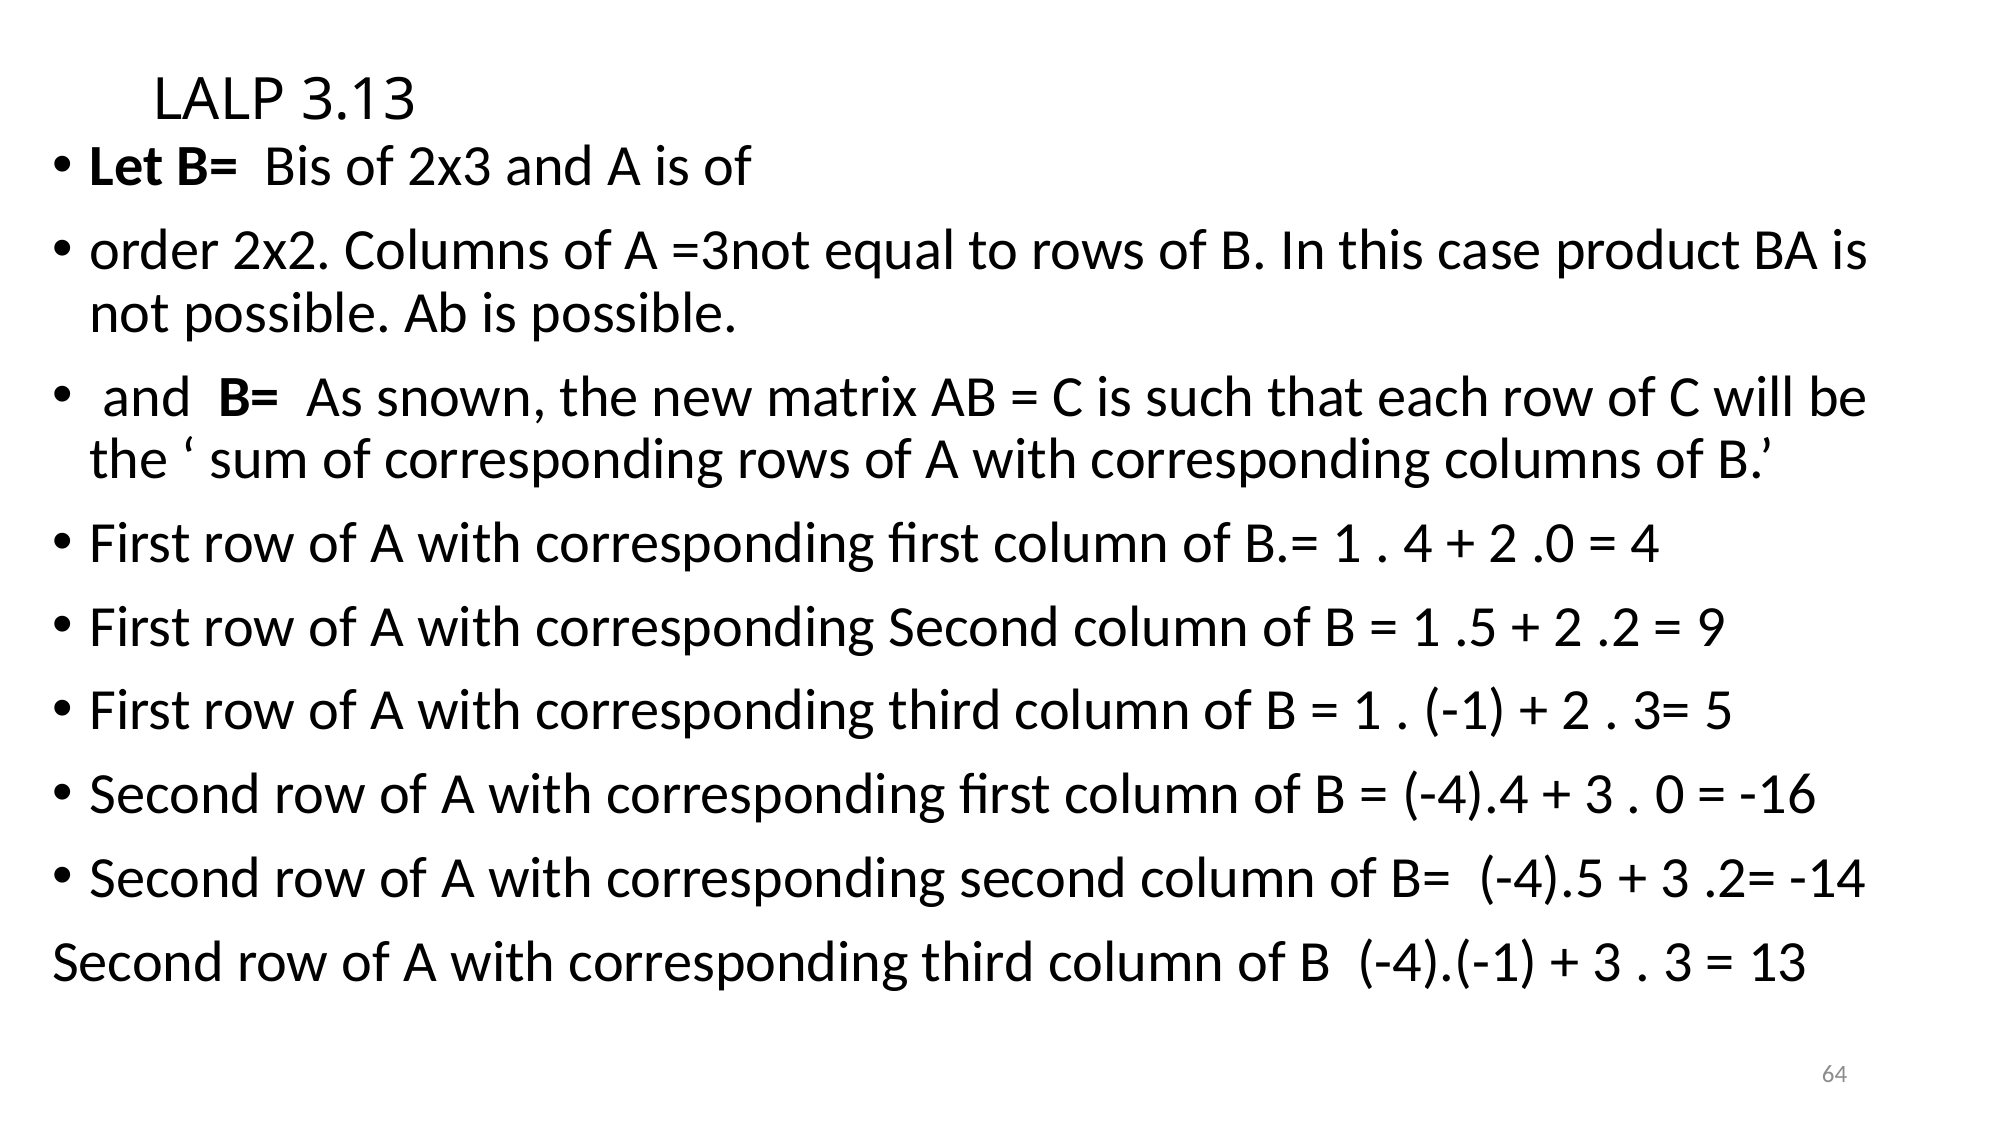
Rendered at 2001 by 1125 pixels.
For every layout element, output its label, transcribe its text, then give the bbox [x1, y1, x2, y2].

slide_number 64 [1412, 1042, 1863, 1103]
title LALP 3.13 [137, 59, 1863, 142]
